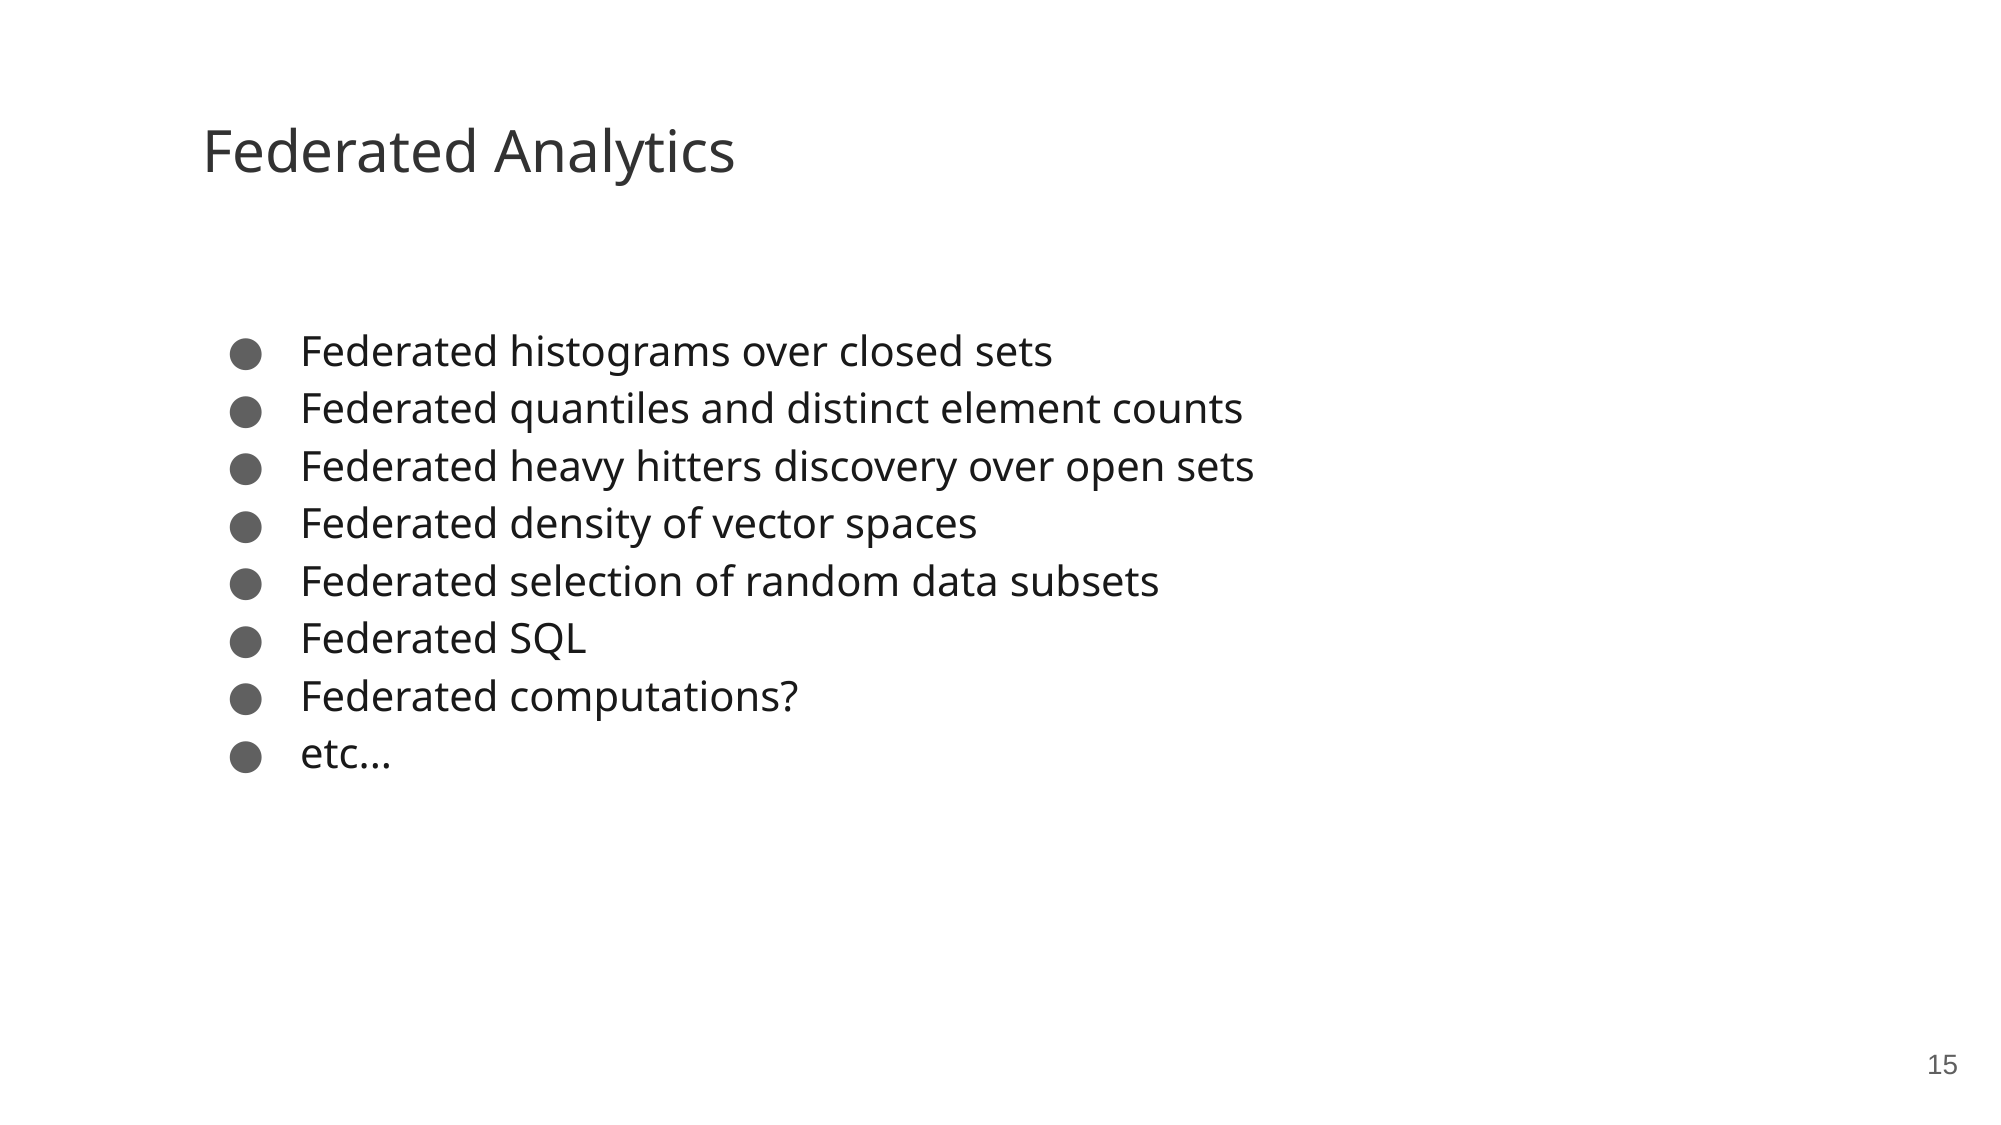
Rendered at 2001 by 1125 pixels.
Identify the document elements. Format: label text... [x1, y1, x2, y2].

title Federated Analytics [202, 114, 1790, 190]
list Federated histograms over closed sets Federated quantiles and distinct element counts Federated heavy hitters discovery over open sets Federated density of vector spaces Federated selection of random data subsets Federated SQL Federated computations? etc... [200, 316, 1790, 876]
slide_number 15 [1853, 1019, 1974, 1106]
